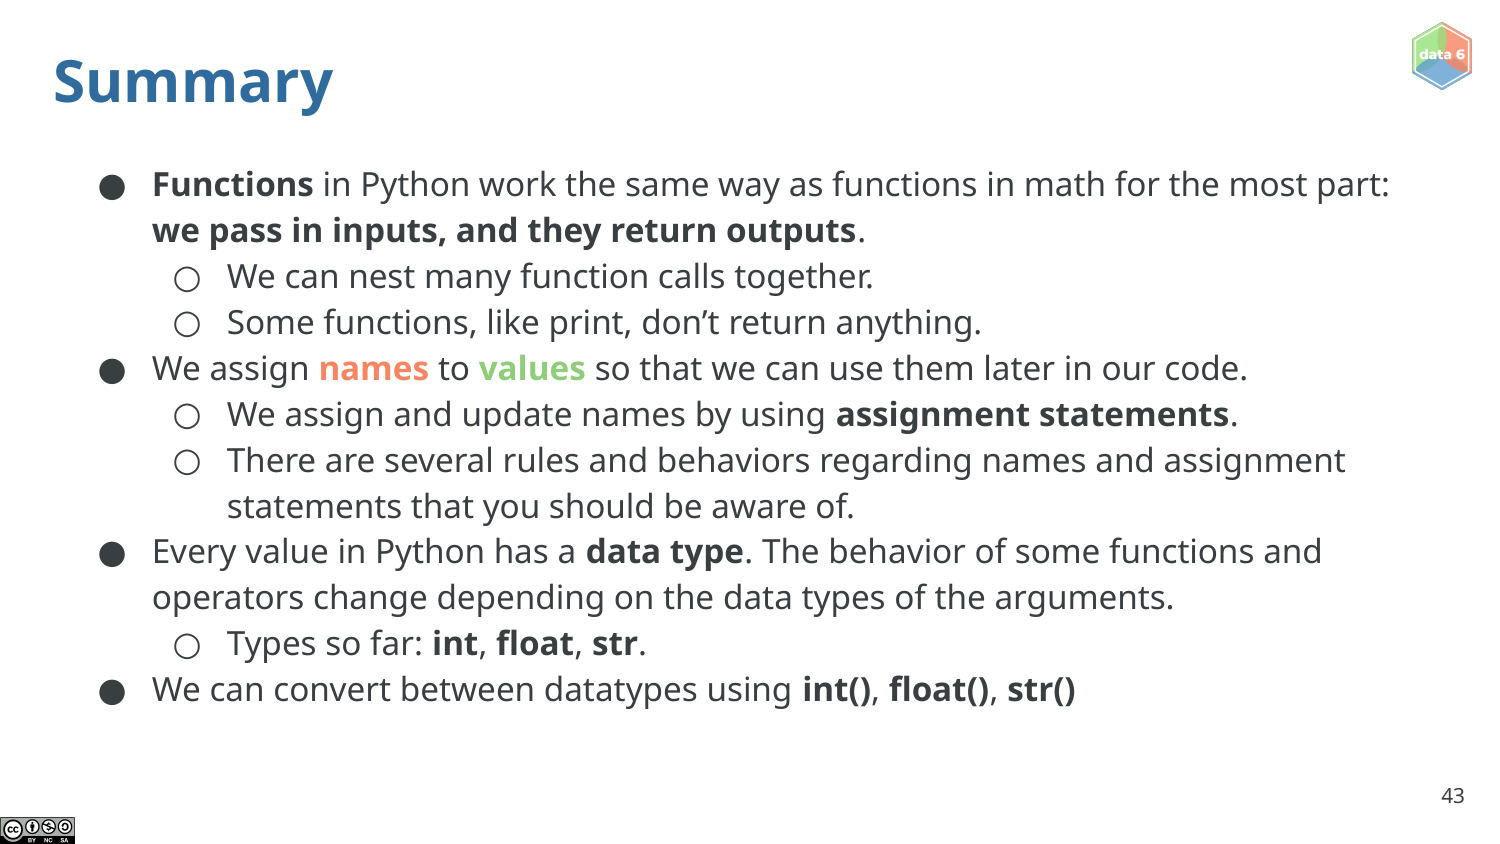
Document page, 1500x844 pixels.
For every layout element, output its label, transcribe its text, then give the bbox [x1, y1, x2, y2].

title Summary [38, 29, 1255, 94]
slide_number ‹#› [1389, 764, 1480, 830]
picture [0, 817, 75, 844]
list Functions in Python work the same way as functions in math for the most part: we pass in inputs, and they return outputs. We can nest many function calls together. Some functions, like print, don’t return anything. We assign names to values so that we can use them later in our code. We assign and update names by using assignment statements. There are several rules and behaviors regarding names and assignment statements that you should be aware of. Every value in Python has a data type. The behavior of some functions and operators change depending on the data types of the arguments. Types so far: int, float, str. We can convert between datatypes using int(), float(), str() [61, 142, 1439, 703]
picture [1404, 18, 1480, 94]
